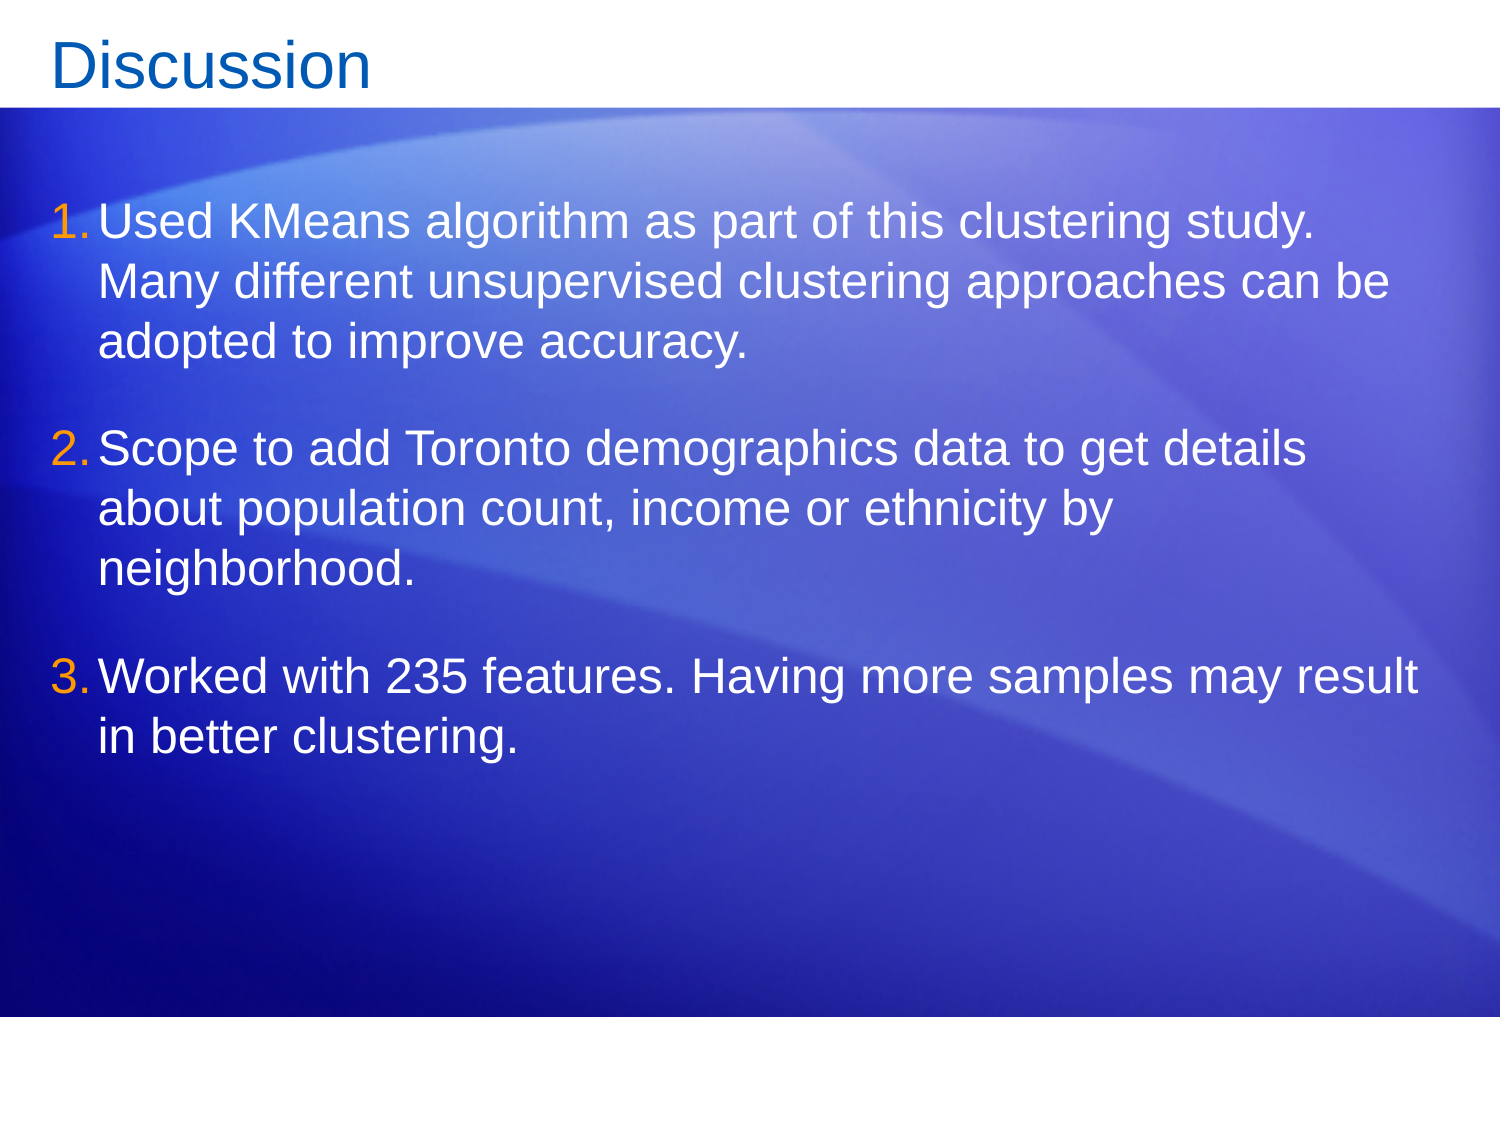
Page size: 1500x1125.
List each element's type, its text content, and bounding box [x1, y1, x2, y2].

picture [0, 108, 1500, 1017]
list Used KMeans algorithm as part of this clustering study. Many different unsupervised clustering approaches can be adopted to improve accuracy. Scope to add Toronto demographics data to get details about population count, income or ethnicity by neighborhood. Worked with 235 features. Having more samples may result in better clustering. [35, 180, 1445, 883]
title Discussion [35, 11, 1386, 112]
